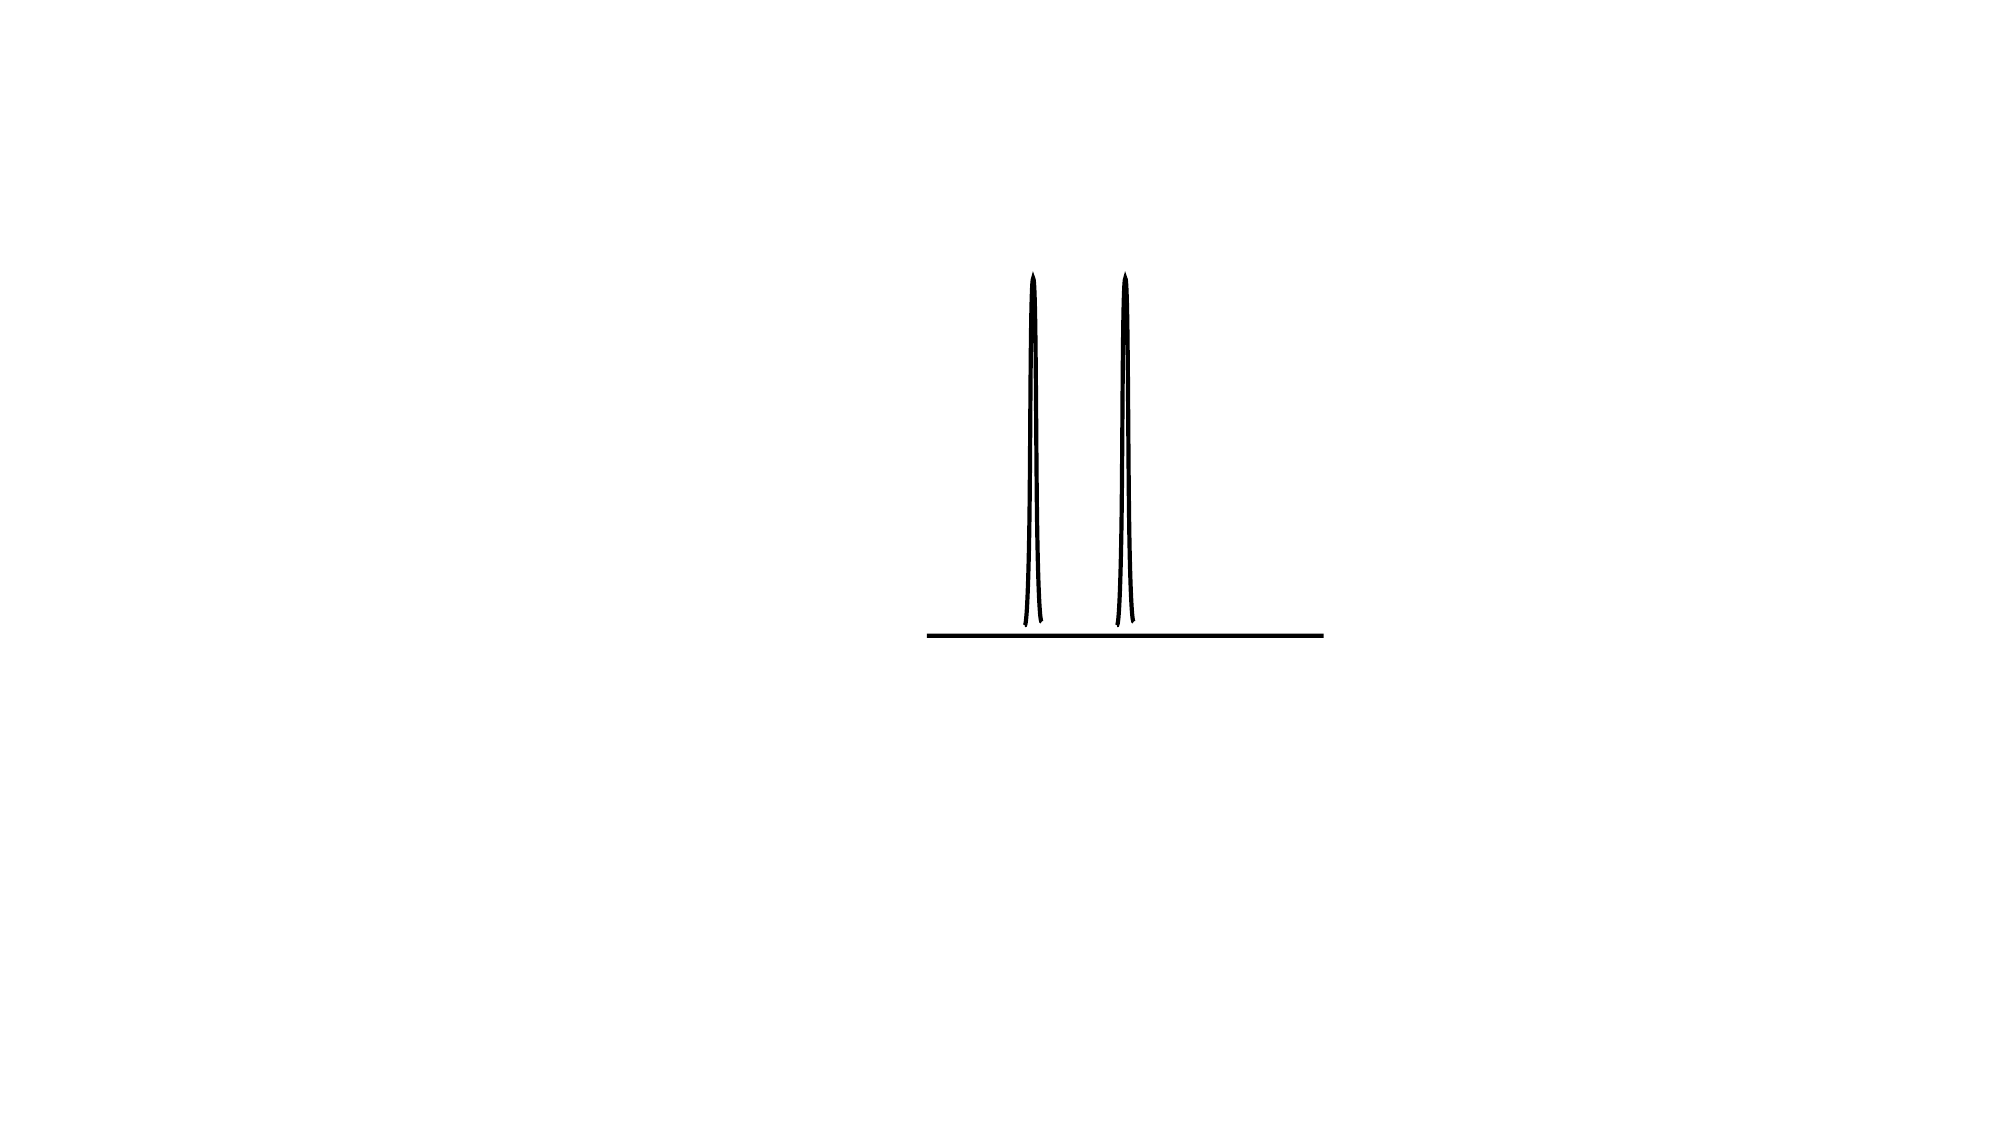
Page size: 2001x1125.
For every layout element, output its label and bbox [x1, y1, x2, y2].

text_box [1116, 278, 1134, 626]
text_box [1024, 278, 1042, 626]
